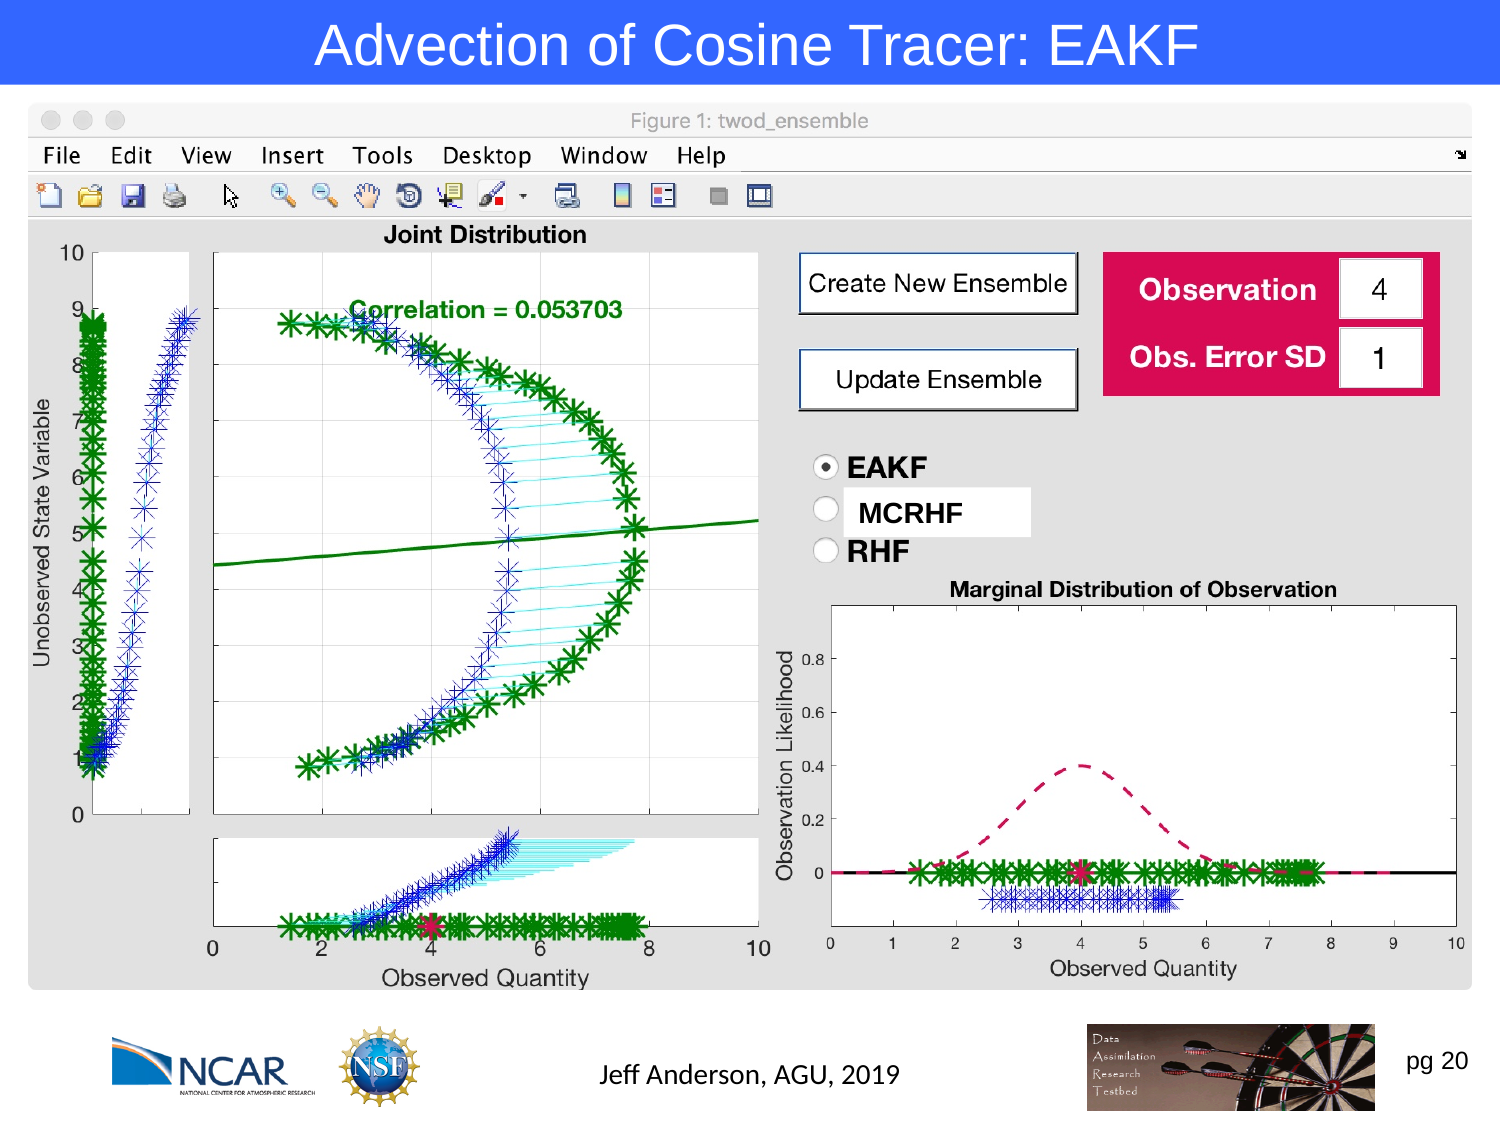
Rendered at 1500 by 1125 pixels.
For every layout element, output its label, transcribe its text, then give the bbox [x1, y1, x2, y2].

footer Jeff Anderson, AGU, 2019 [512, 1042, 988, 1103]
picture [112, 1037, 315, 1095]
picture [27, 102, 1473, 990]
picture [1087, 1024, 1375, 1111]
picture [337, 1024, 421, 1108]
text_box Advection of Cosine Tracer: EAKF [0, 0, 1500, 85]
